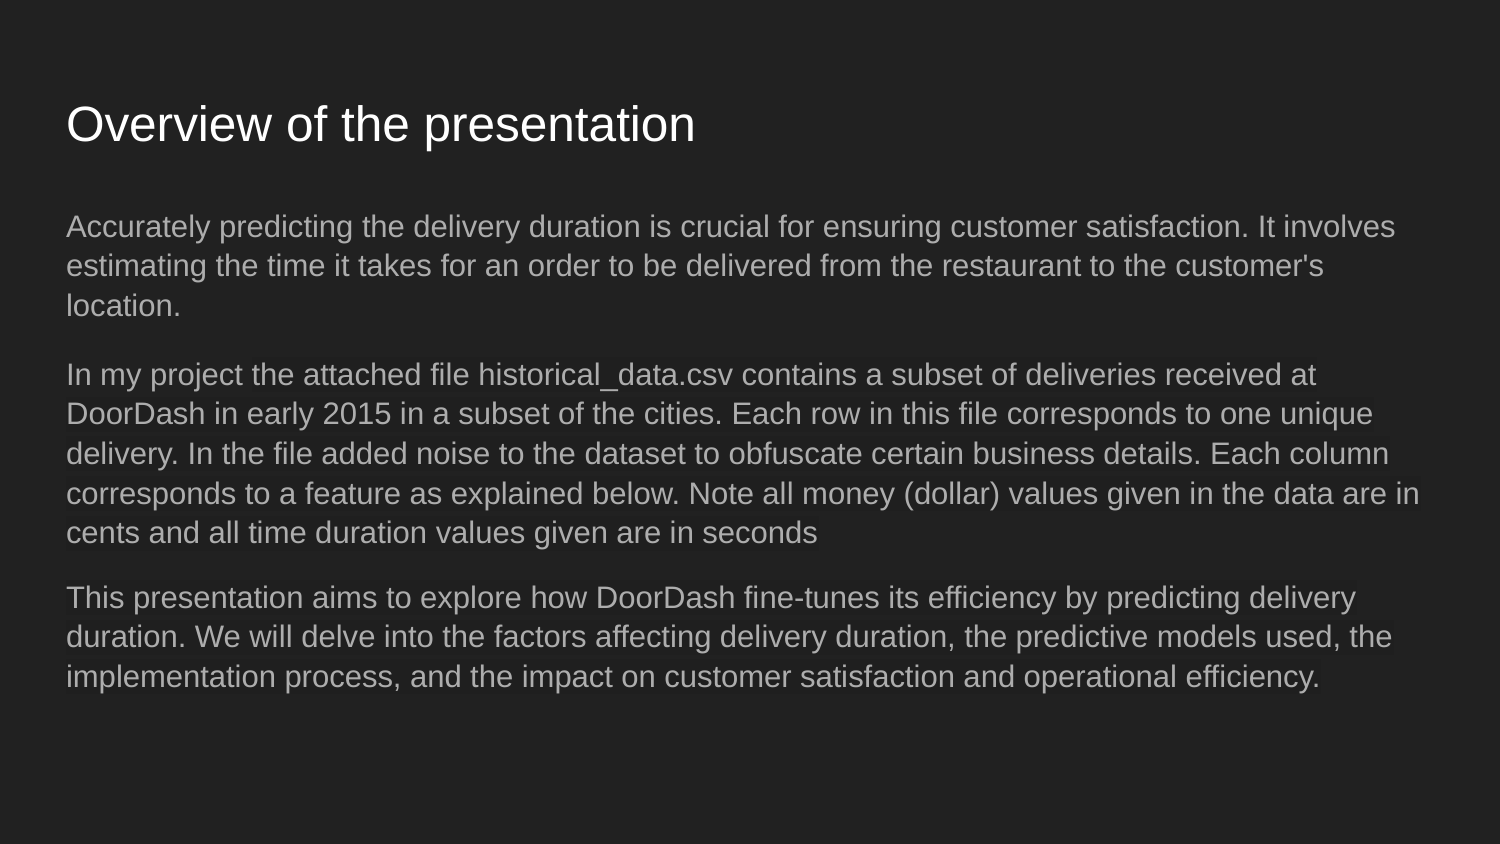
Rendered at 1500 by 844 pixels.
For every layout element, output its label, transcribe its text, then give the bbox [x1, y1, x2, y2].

title Overview of the presentation [51, 72, 1449, 167]
list Accurately predicting the delivery duration is crucial for ensuring customer satisfaction. It involves estimating the time it takes for an order to be delivered from the restaurant to the customer's location. In my project the attached file historical_data.csv contains a subset of deliveries received at DoorDash in early 2015 in a subset of the cities. Each row in this file corresponds to one unique delivery. In the file added noise to the dataset to obfuscate certain business details. Each column corresponds to a feature as explained below. Note all money (dollar) values given in the data are in cents and all time duration values given are in seconds This presentation aims to explore how DoorDash fine-tunes its efficiency by predicting delivery duration. We will delve into the factors affecting delivery duration, the predictive models used, the implementation process, and the impact on customer satisfaction and operational efficiency. [51, 189, 1449, 750]
